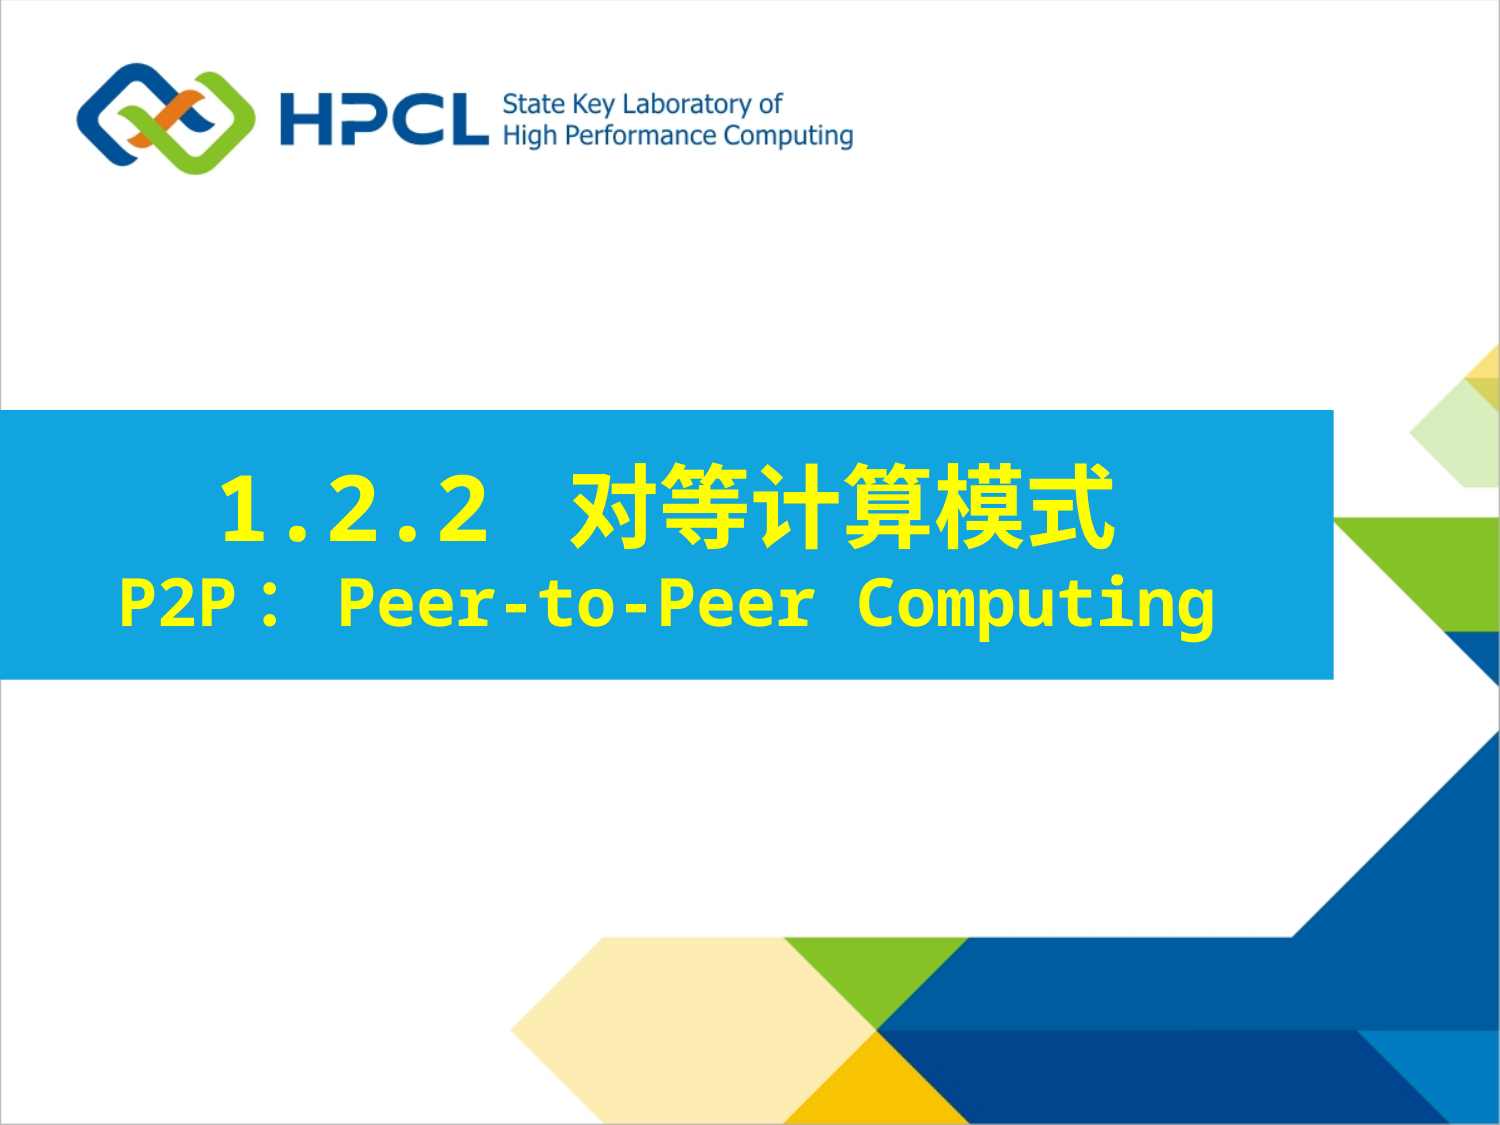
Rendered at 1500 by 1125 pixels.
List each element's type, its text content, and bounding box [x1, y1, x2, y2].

picture [0, 0, 1500, 1125]
title 1.2.2 对等计算模式 P2P：Peer-to-Peer Computing [0, 410, 1334, 680]
